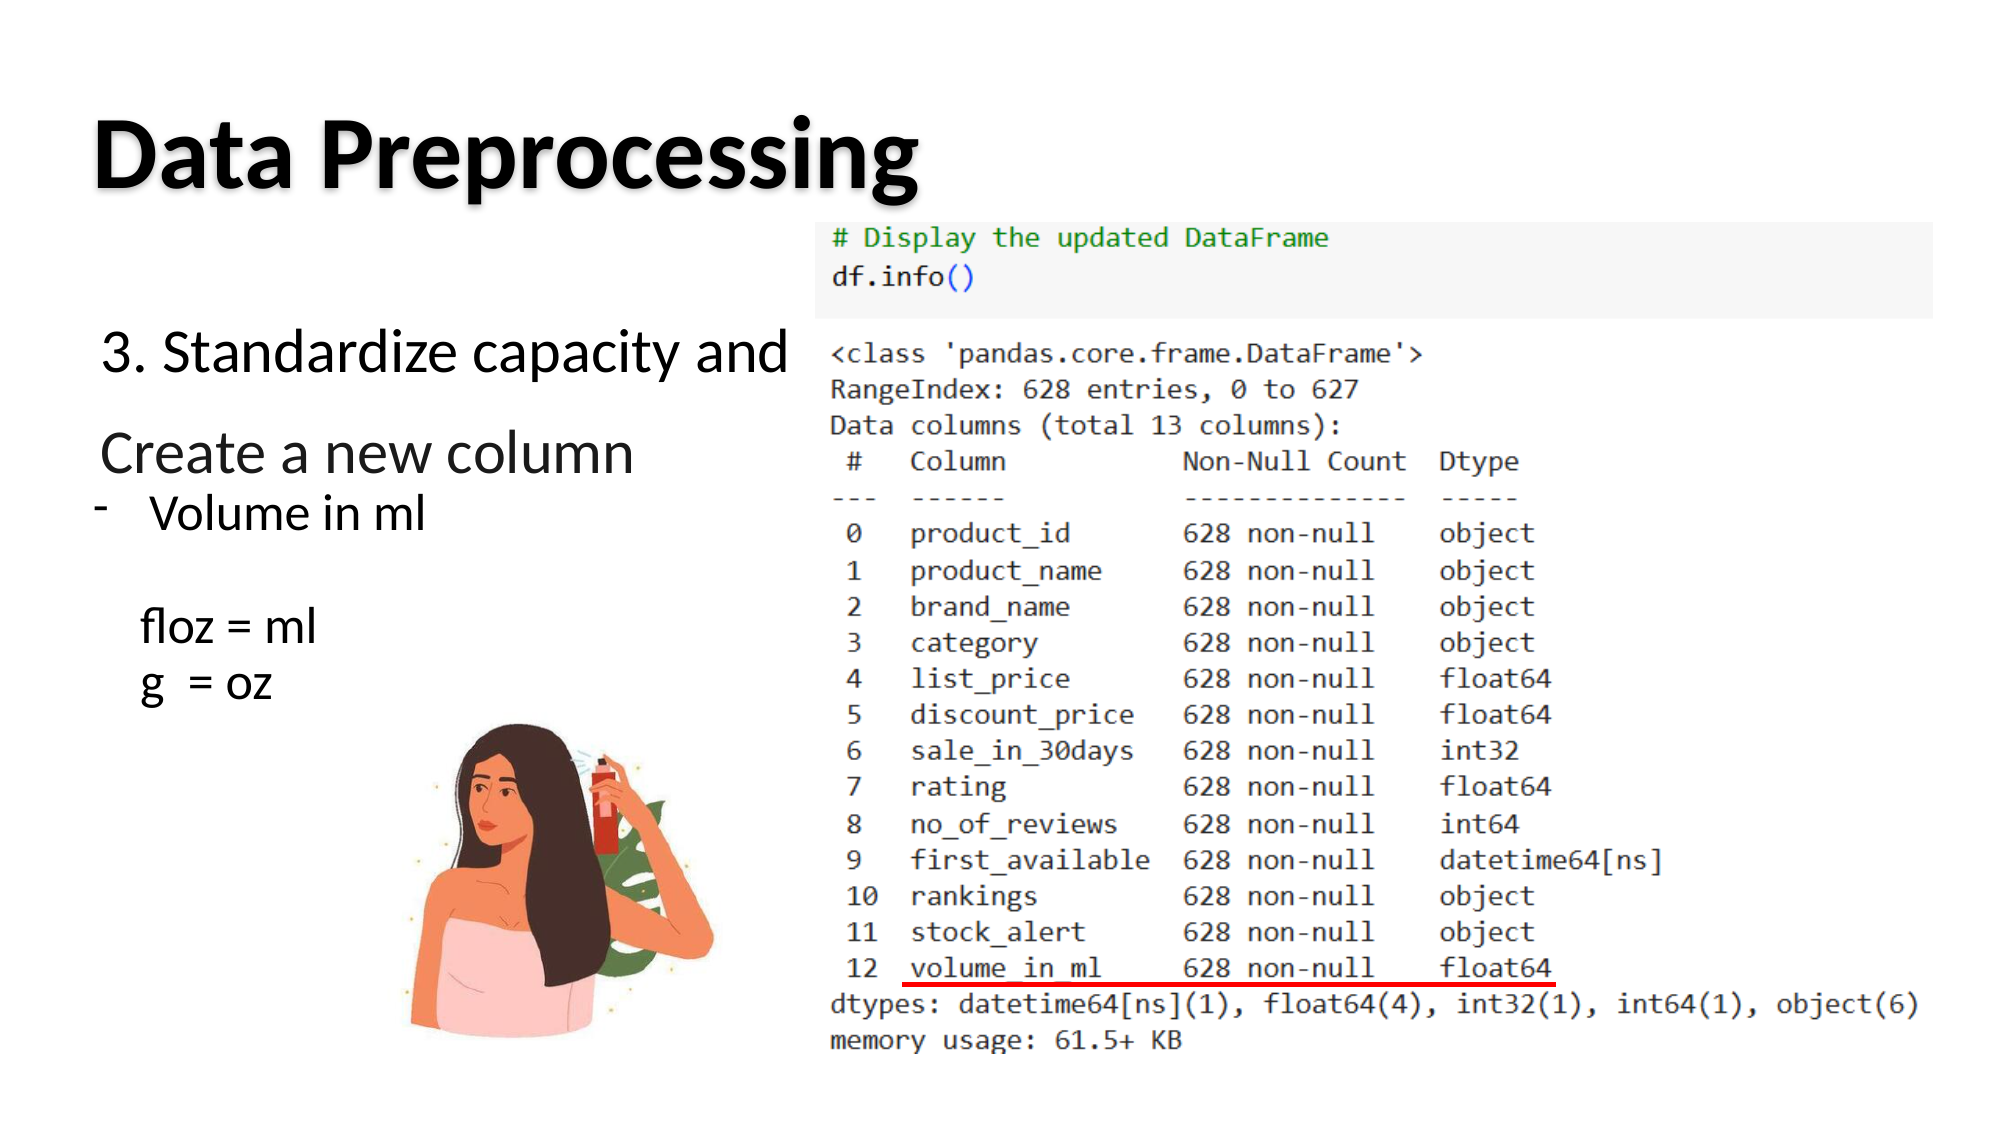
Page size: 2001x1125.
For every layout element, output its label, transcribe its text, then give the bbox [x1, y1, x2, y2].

picture [814, 222, 1933, 1054]
picture [384, 710, 723, 1041]
title Data Preprocessing [77, 96, 1578, 219]
subtitle 3. Standardize capacity and Create a new column Volume in ml floz = ml g = oz [77, 276, 809, 1001]
